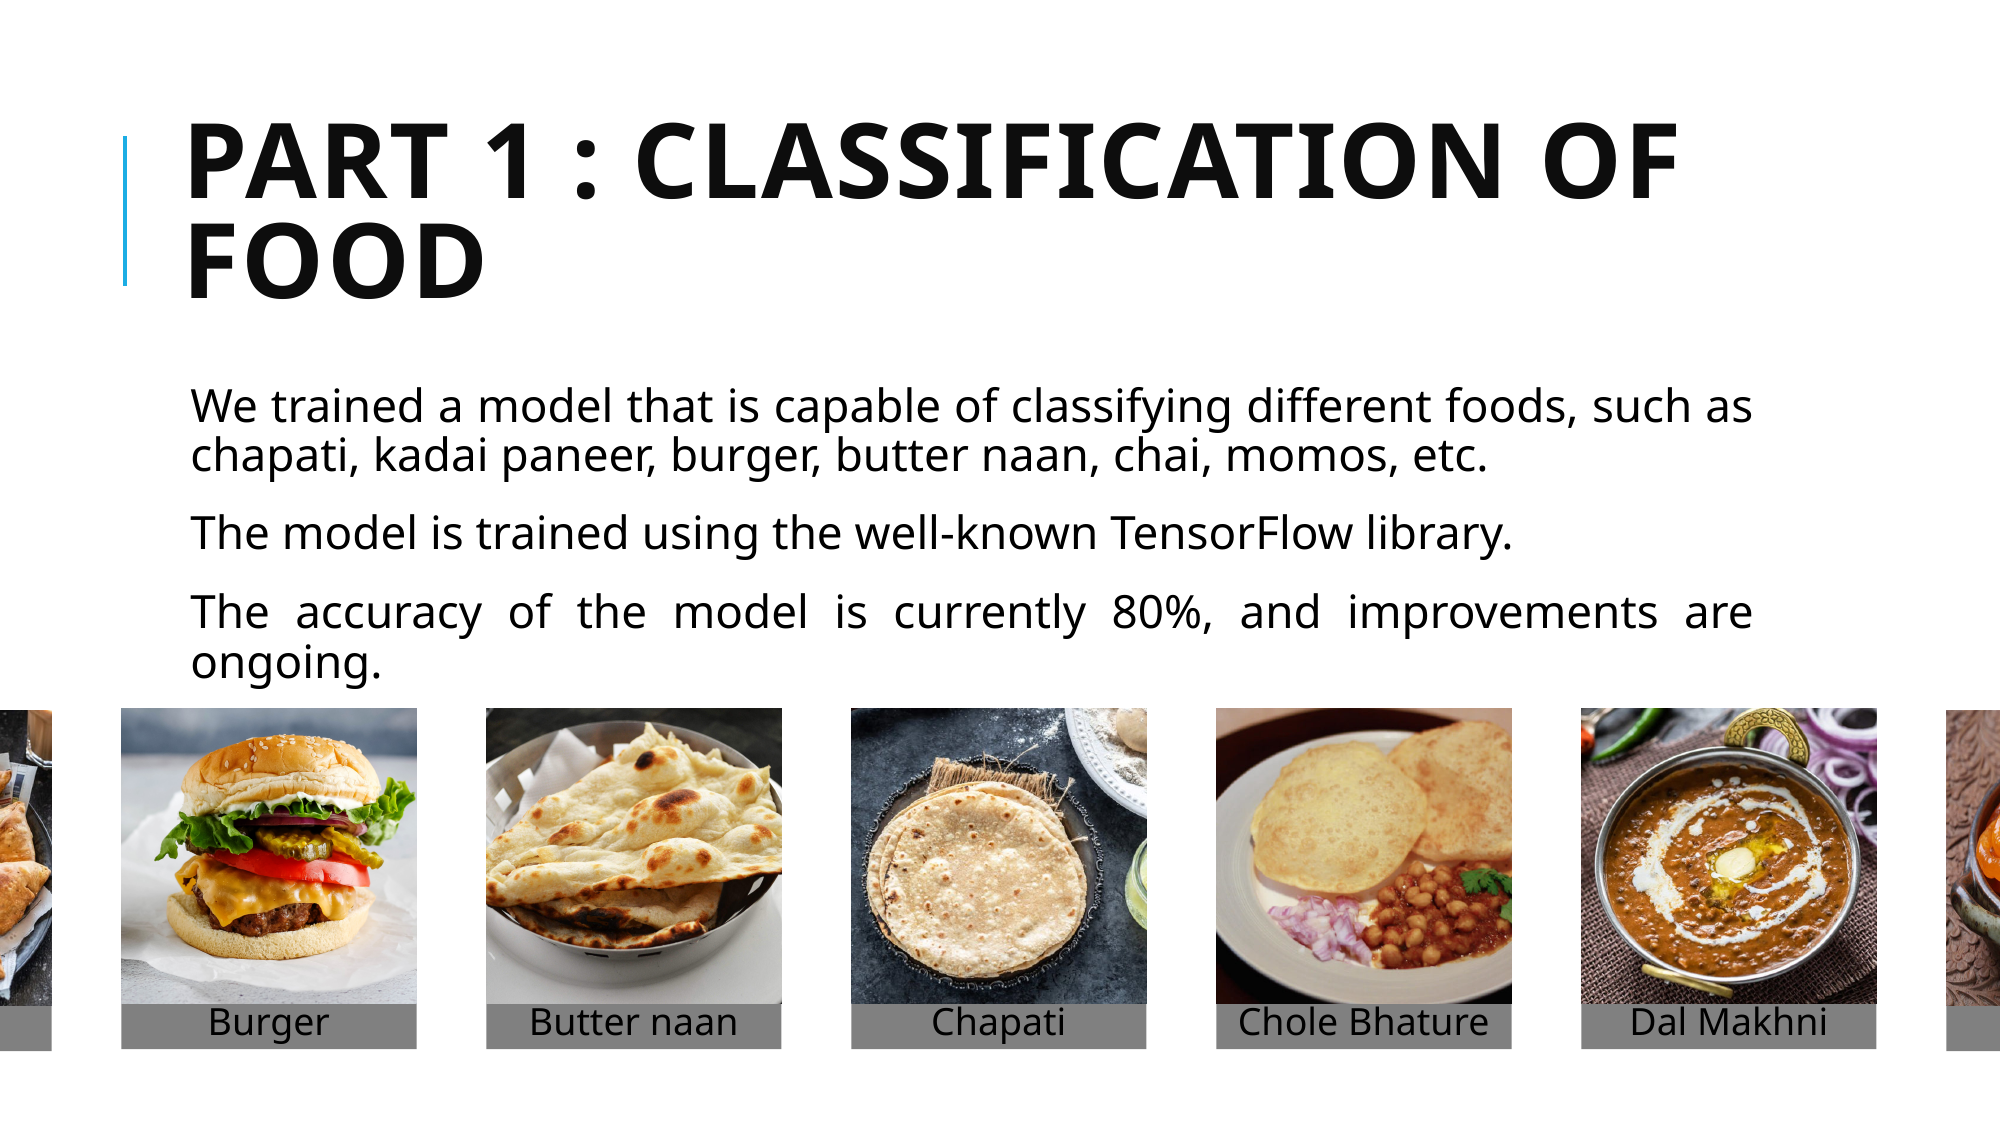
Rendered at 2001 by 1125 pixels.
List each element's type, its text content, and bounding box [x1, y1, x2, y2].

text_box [485, 708, 782, 1052]
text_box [121, 708, 417, 1052]
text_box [1580, 708, 1877, 1052]
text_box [851, 708, 1147, 1052]
list We trained a model that is capable of classifying different foods, such as chapati, kadai paneer, burger, butter naan, chai, momos, etc. The model is trained using the well-known TensorFlow library. The accuracy of the model is currently 80%, and improvements are ongoing. [168, 375, 1763, 1035]
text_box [1946, 710, 2000, 1054]
title Part 1 : Classification of food [168, 96, 1763, 342]
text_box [0, 710, 52, 1054]
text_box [1216, 708, 1512, 1052]
